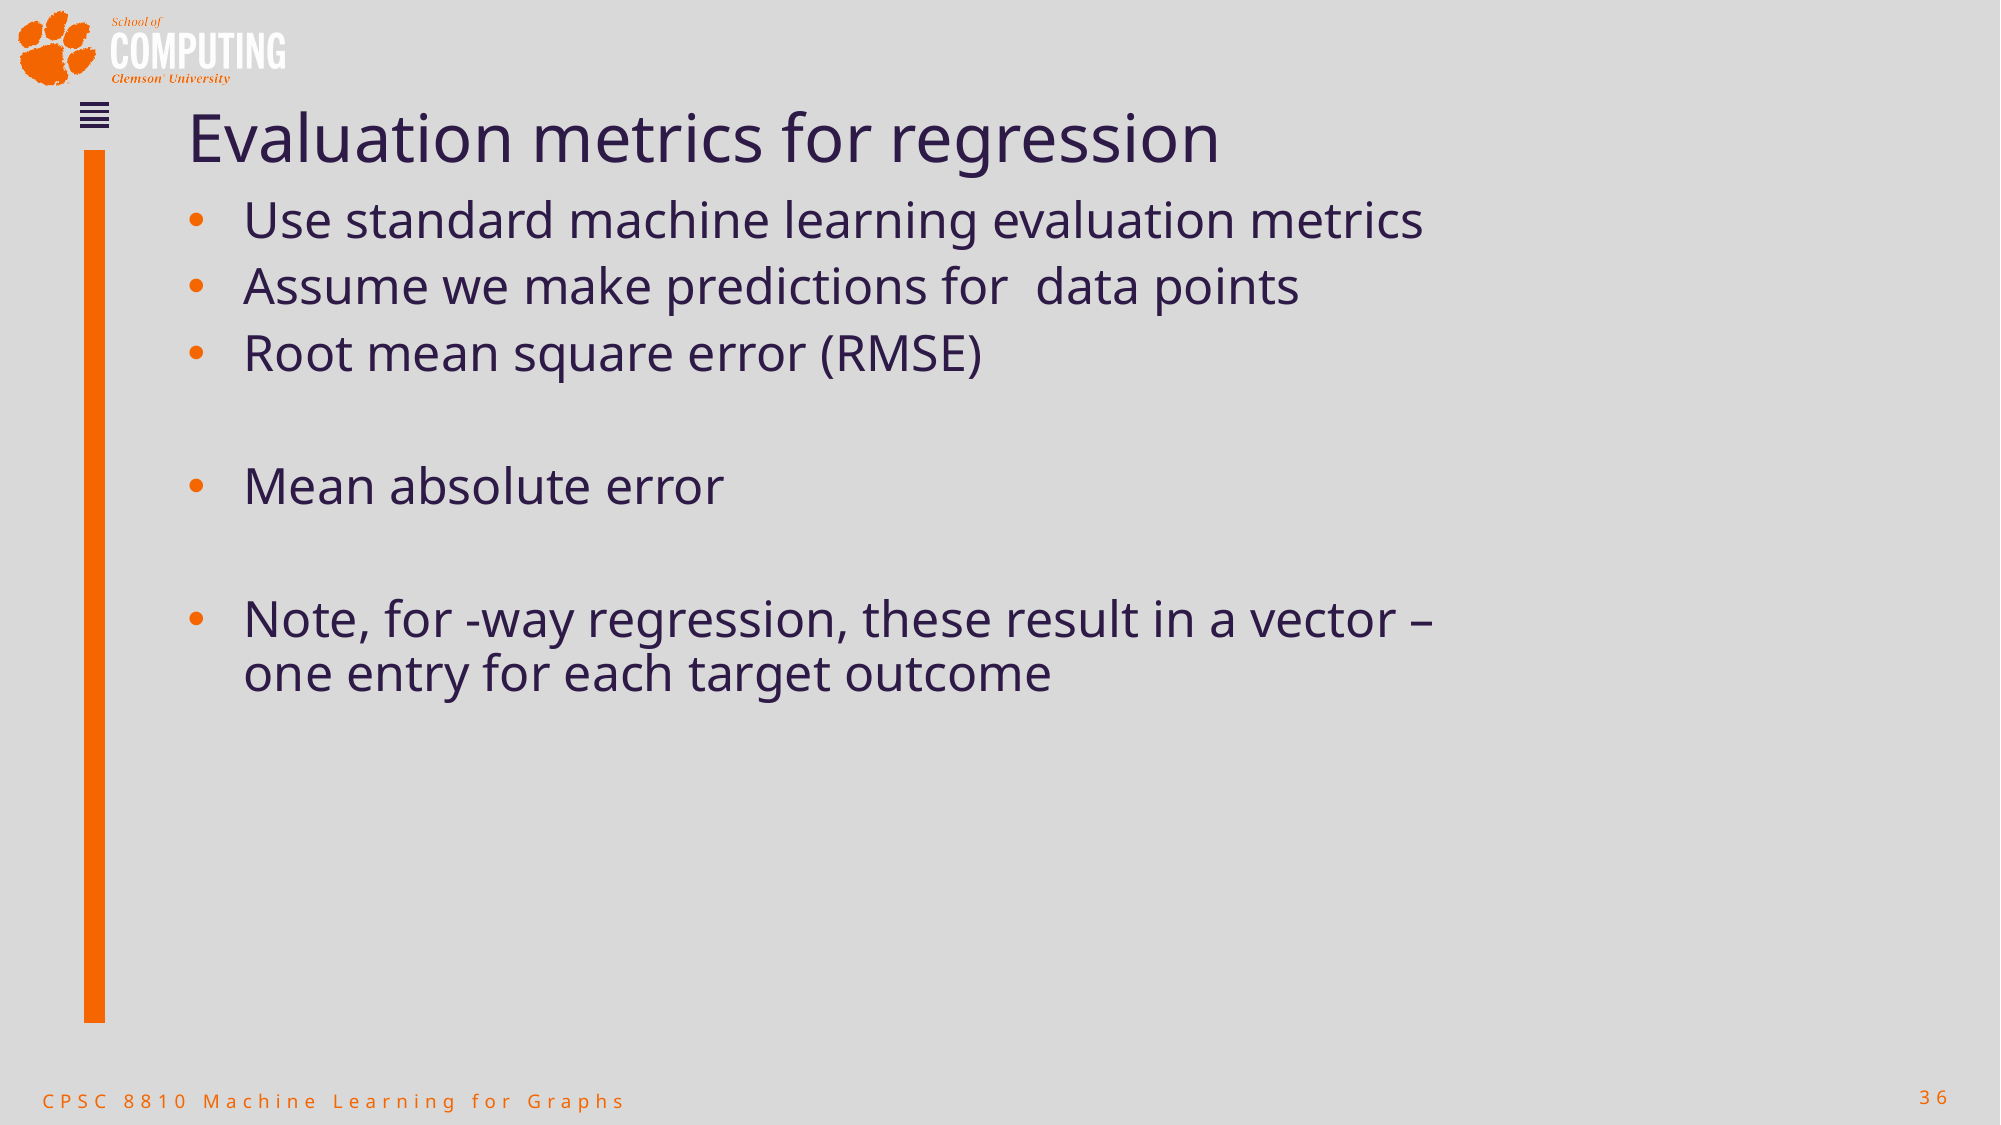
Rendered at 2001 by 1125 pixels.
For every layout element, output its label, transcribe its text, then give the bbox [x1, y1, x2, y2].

picture [18, 10, 285, 86]
title Evaluation metrics for regression [187, 104, 1913, 178]
